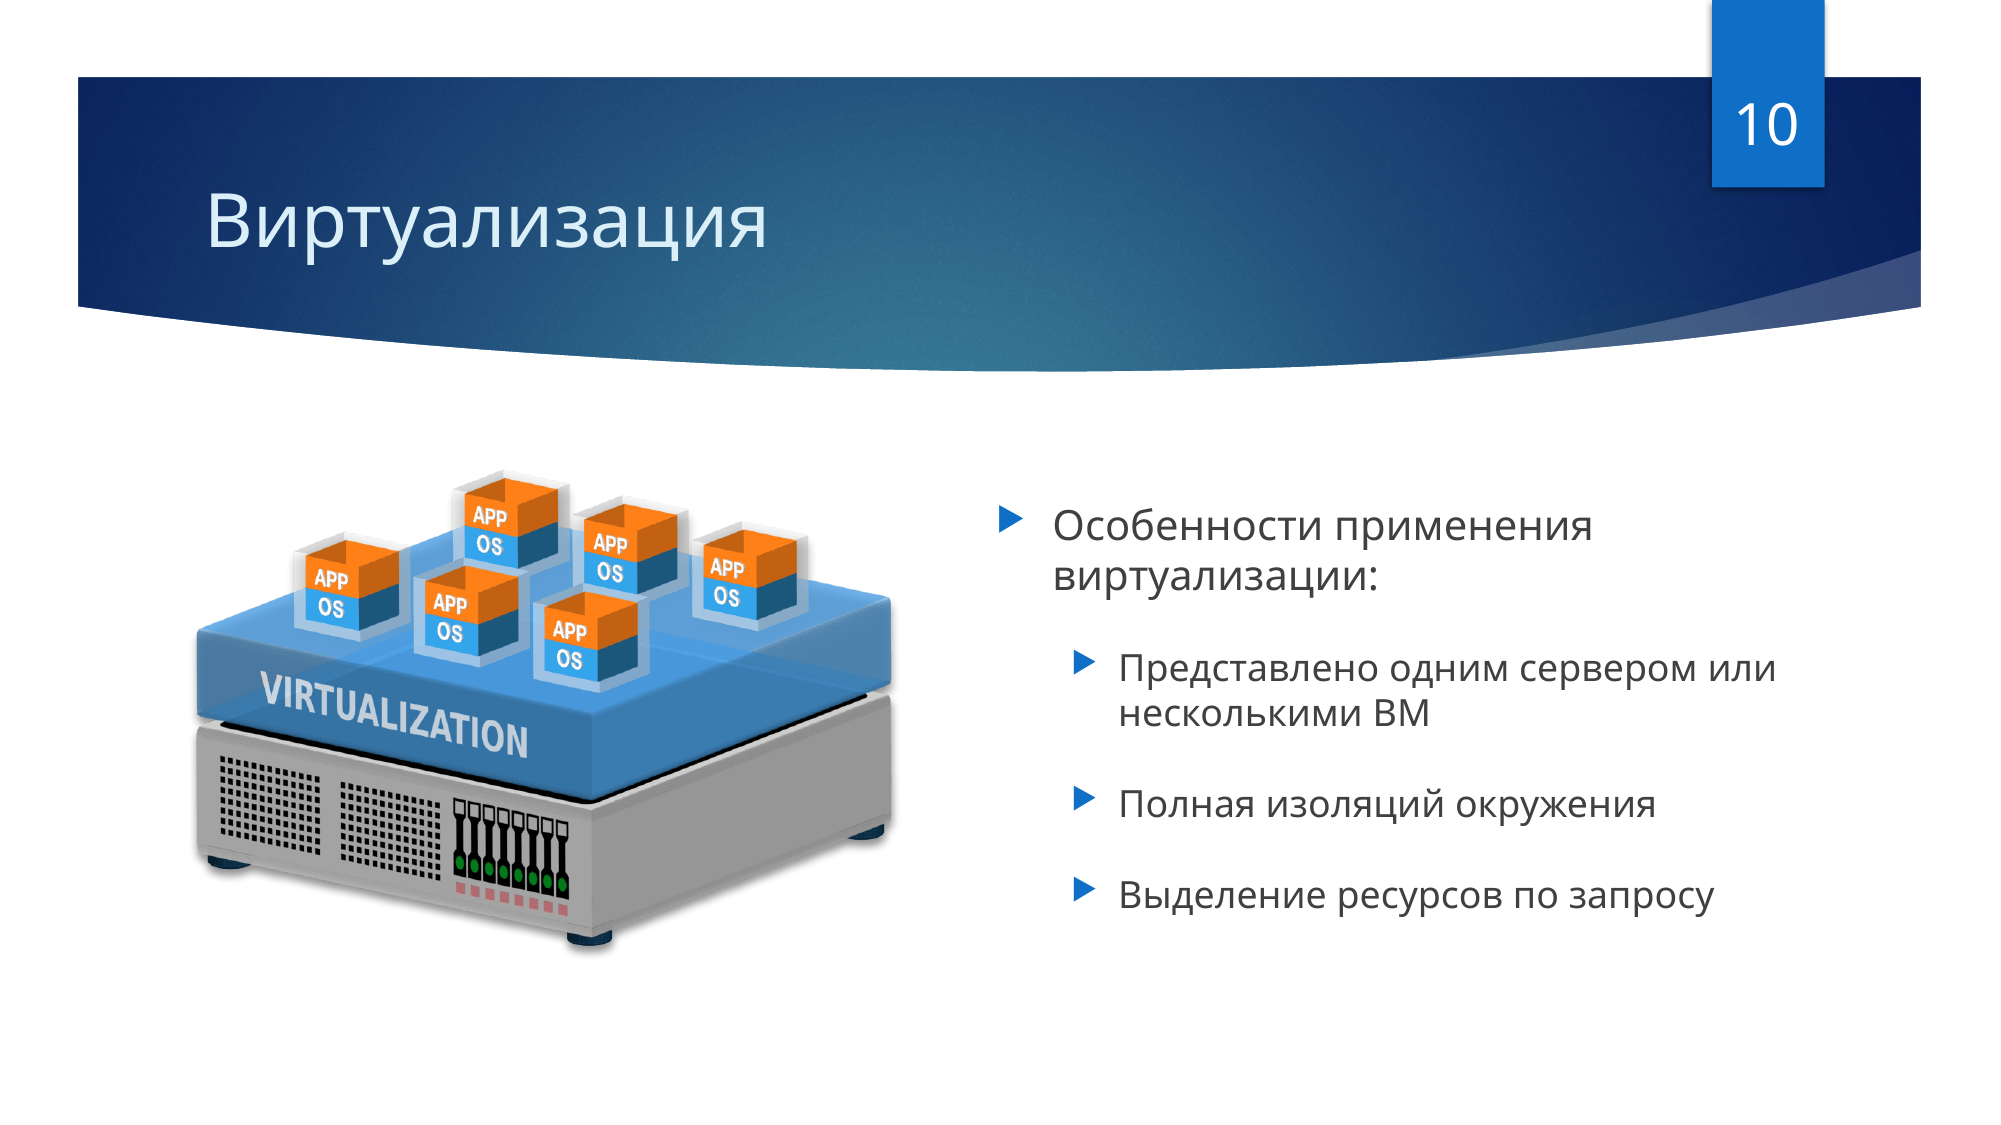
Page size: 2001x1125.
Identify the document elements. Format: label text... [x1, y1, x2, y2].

title Виртуализация [189, 159, 1638, 276]
list Особенности применения виртуализации: Представлено одним сервером или несколькими ВМ Полная изоляций окружения Выделение ресурсов по запросу [981, 427, 1837, 988]
picture [188, 455, 902, 959]
slide_number 10 [1698, 48, 1836, 175]
